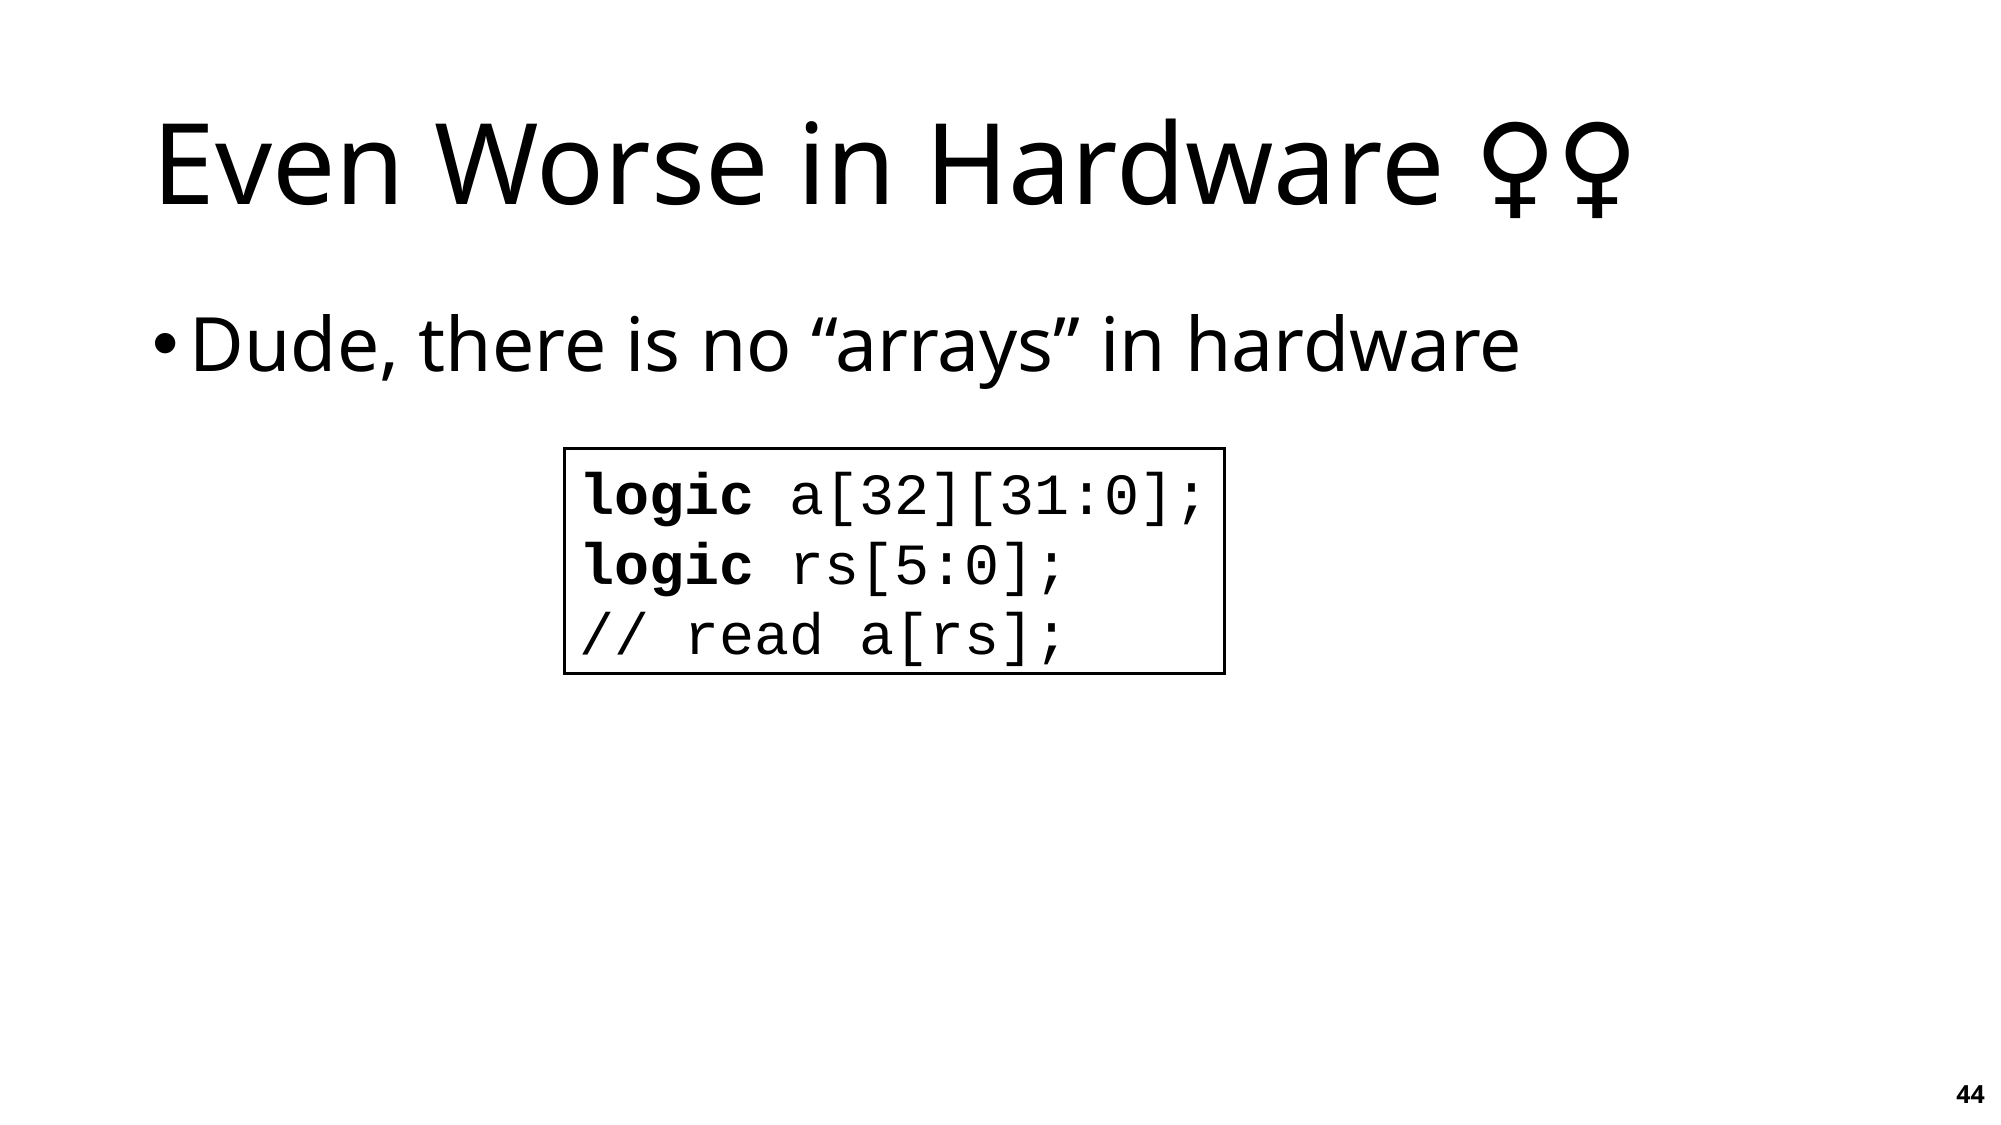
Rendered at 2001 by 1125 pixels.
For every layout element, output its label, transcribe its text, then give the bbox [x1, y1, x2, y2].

title Even Worse in Hardware 🤦🏻‍♀️ [137, 59, 1863, 278]
slide_number 44 [1550, 1065, 2000, 1125]
list Dude, there is no “arrays” in hardware [137, 299, 1863, 1014]
text_box logic a[32][31:0]; logic rs[5:0]; // read a[rs]; [563, 447, 1226, 675]
